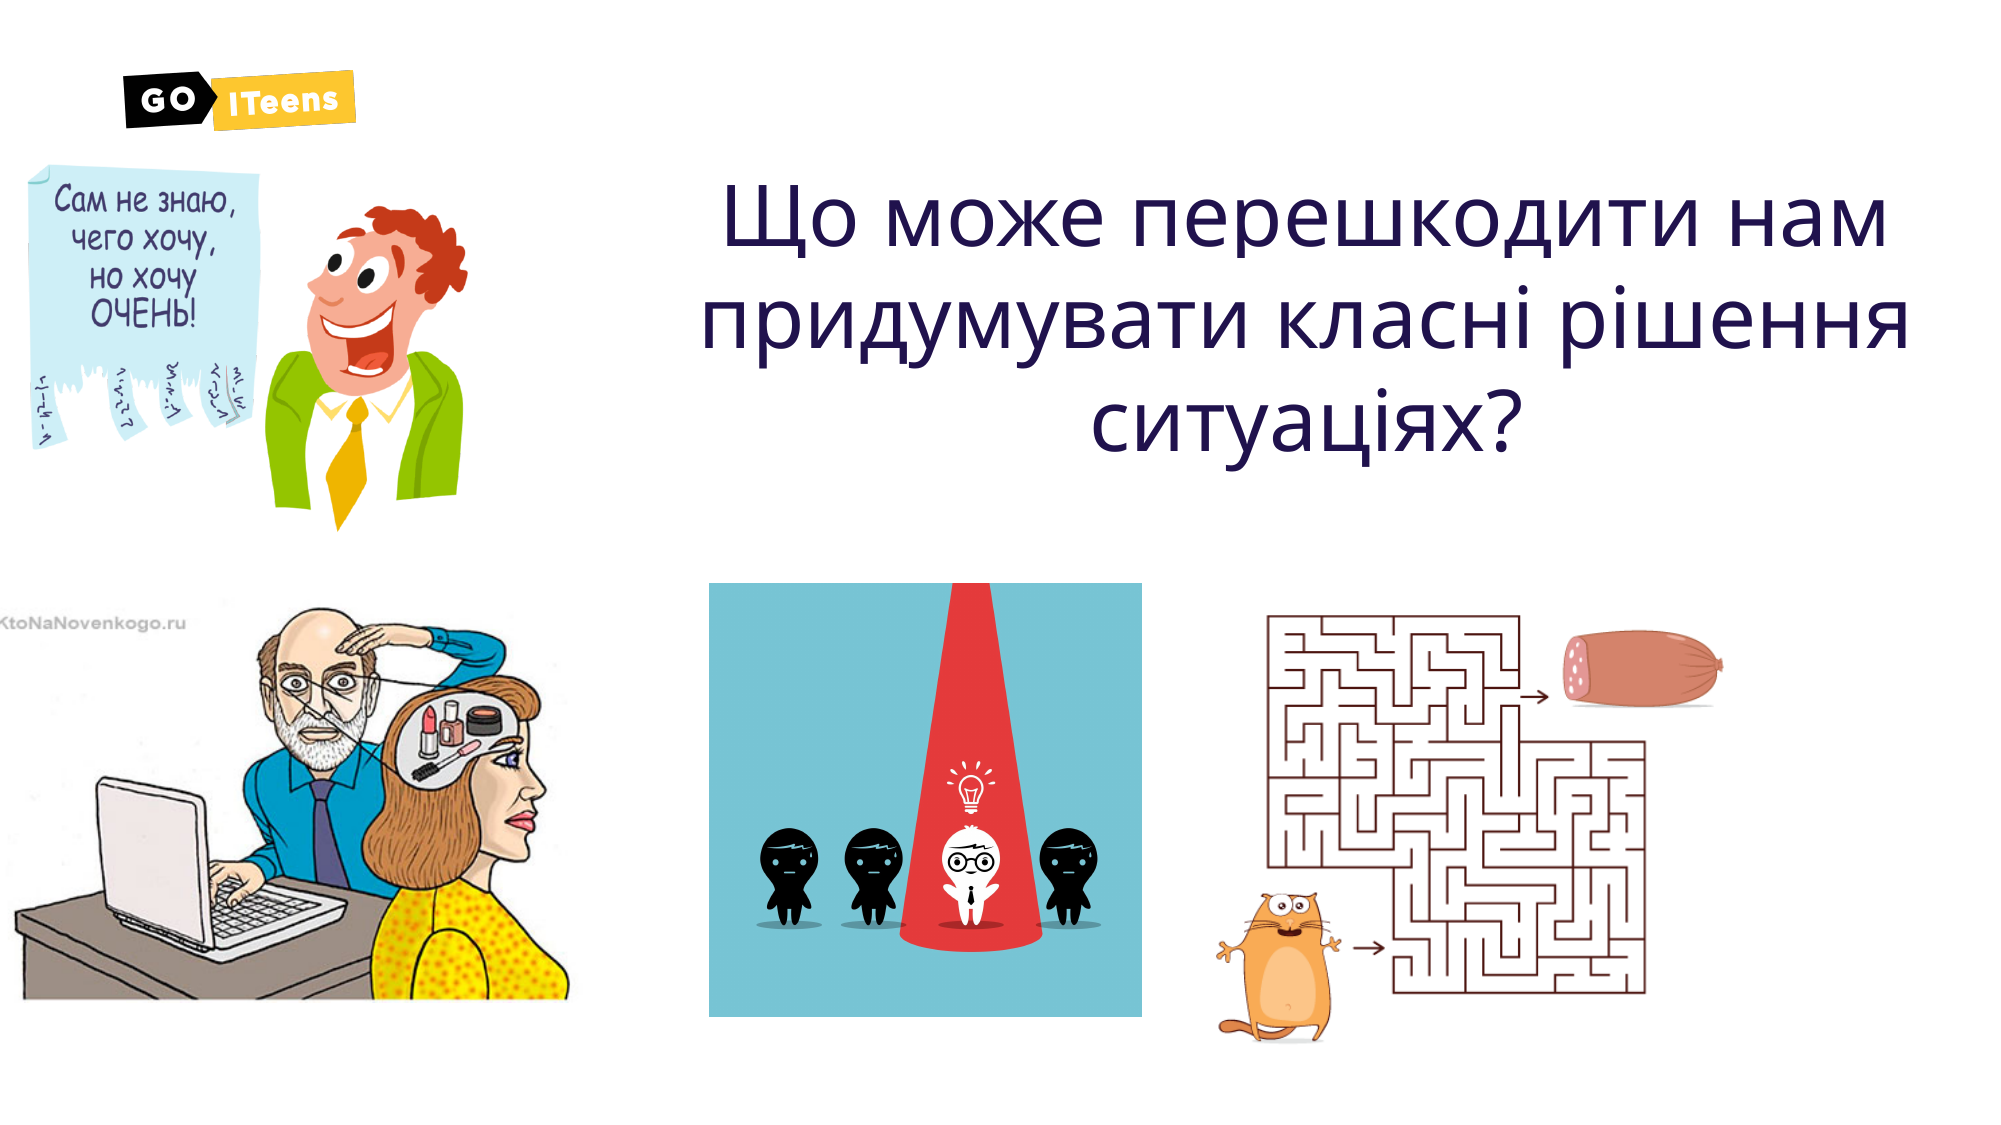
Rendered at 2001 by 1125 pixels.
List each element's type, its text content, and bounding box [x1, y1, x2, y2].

picture [0, 597, 649, 1004]
picture [708, 583, 1142, 1017]
text_box Що може перешкодити нам придумувати класні рішення ситуаціях? [627, 145, 1985, 536]
picture [1185, 573, 1745, 1077]
picture [122, 70, 356, 131]
picture [24, 155, 470, 536]
